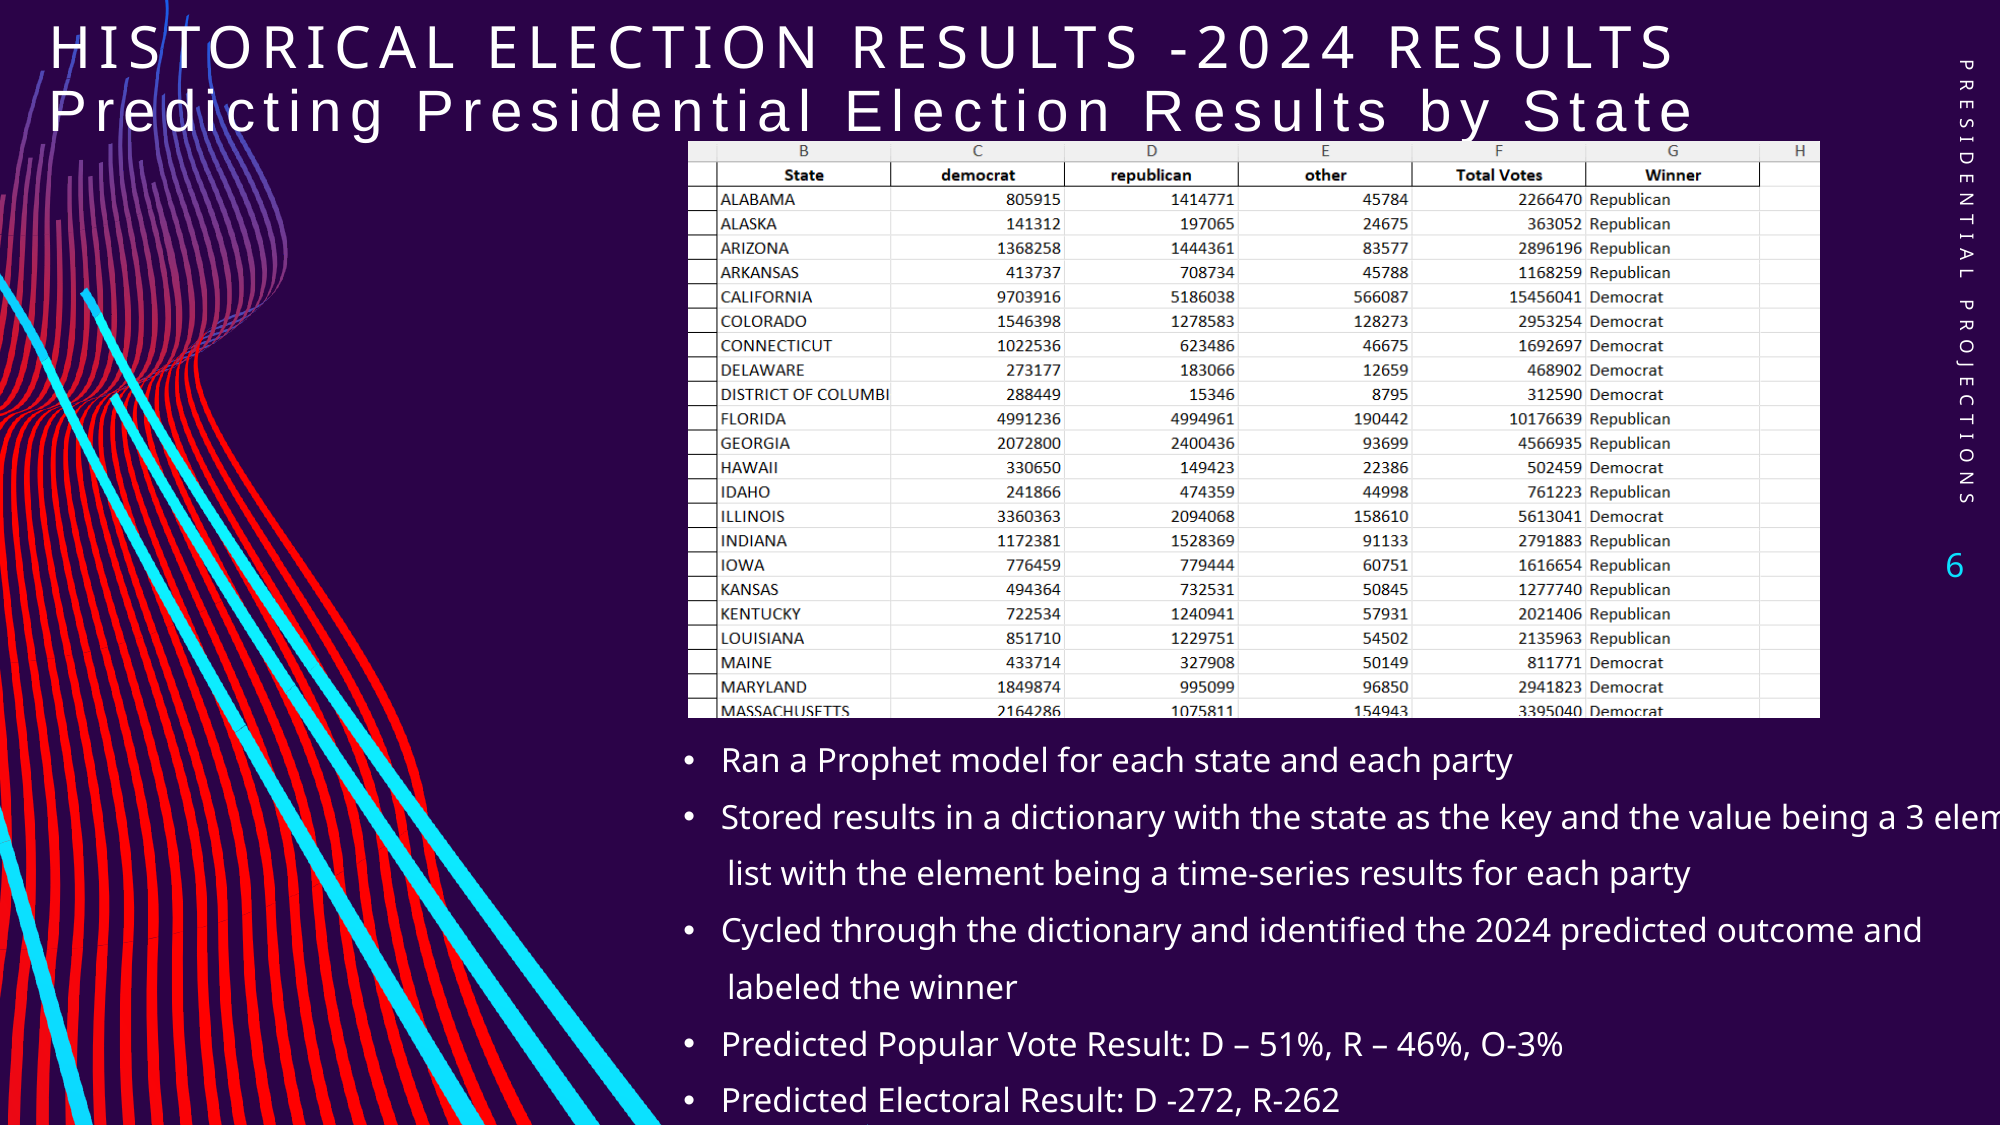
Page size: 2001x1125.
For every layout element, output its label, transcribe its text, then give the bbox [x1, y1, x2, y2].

title Historical ELECTION RESULTS -2024 Results Predicting Presidential Election Results by State [33, 10, 1890, 185]
text_box Ran a Prophet model for each state and each party Stored results in a dictionary with the state as the key and the value being a 3 element list with the element being a time-series results for each party Cycled through the dictionary and identified the 2024 predicted outcome and labeled the winner Predicted Popular Vote Result: D – 51%, R – 46%, O-3% Predicted Electoral Result: D -272, R-262 [668, 736, 2000, 1080]
picture [0, 0, 2000, 1125]
slide_number 6 [1889, 519, 1980, 615]
footer Presidential Projections [1926, 33, 1987, 520]
